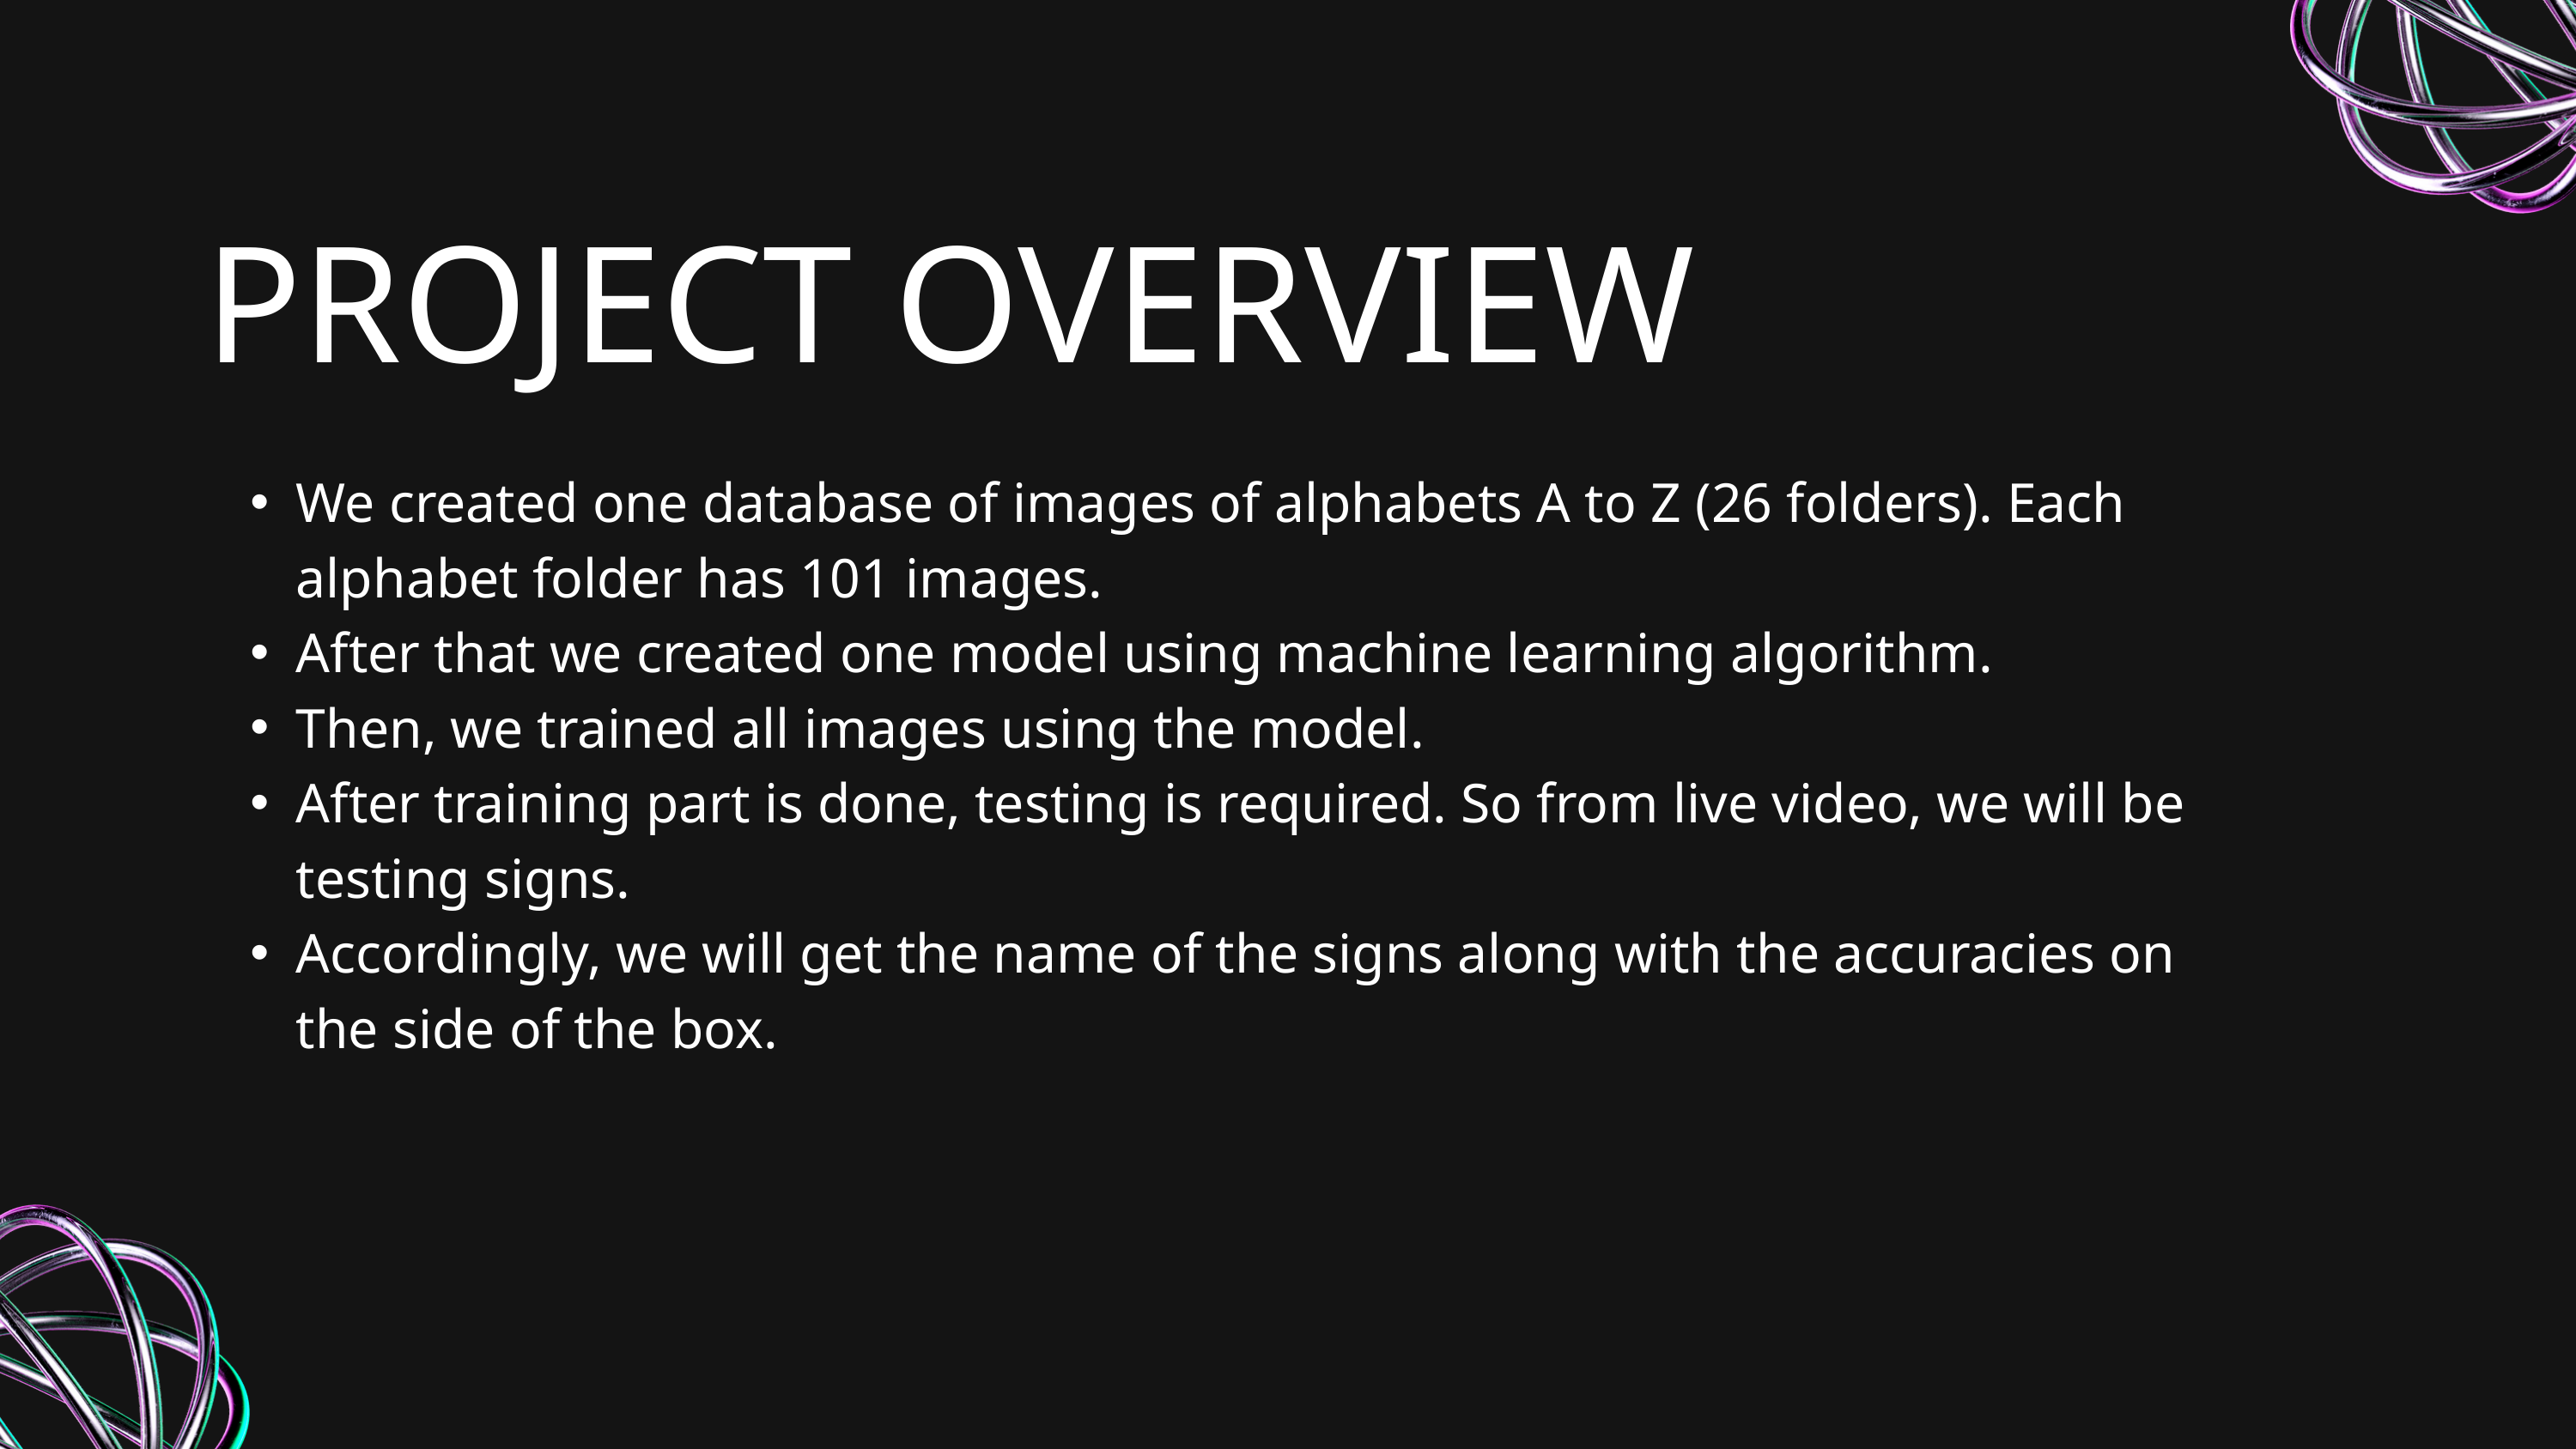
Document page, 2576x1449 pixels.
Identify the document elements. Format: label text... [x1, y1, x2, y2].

text_box PROJECT OVERVIEW [204, 202, 2372, 396]
text_box [2290, 0, 2576, 214]
text_box We created one database of images of alphabets A to Z (26 folders). Each alphabet folder has 101 images. After that we created one model using machine learning algorithm. Then, we trained all images using the model. After training part is done, testing is required. So from live video, we will be testing signs. Accordingly, we will get the name of the signs along with the accuracies on the side of the box. [204, 458, 2215, 1135]
text_box [0, 1204, 251, 1449]
